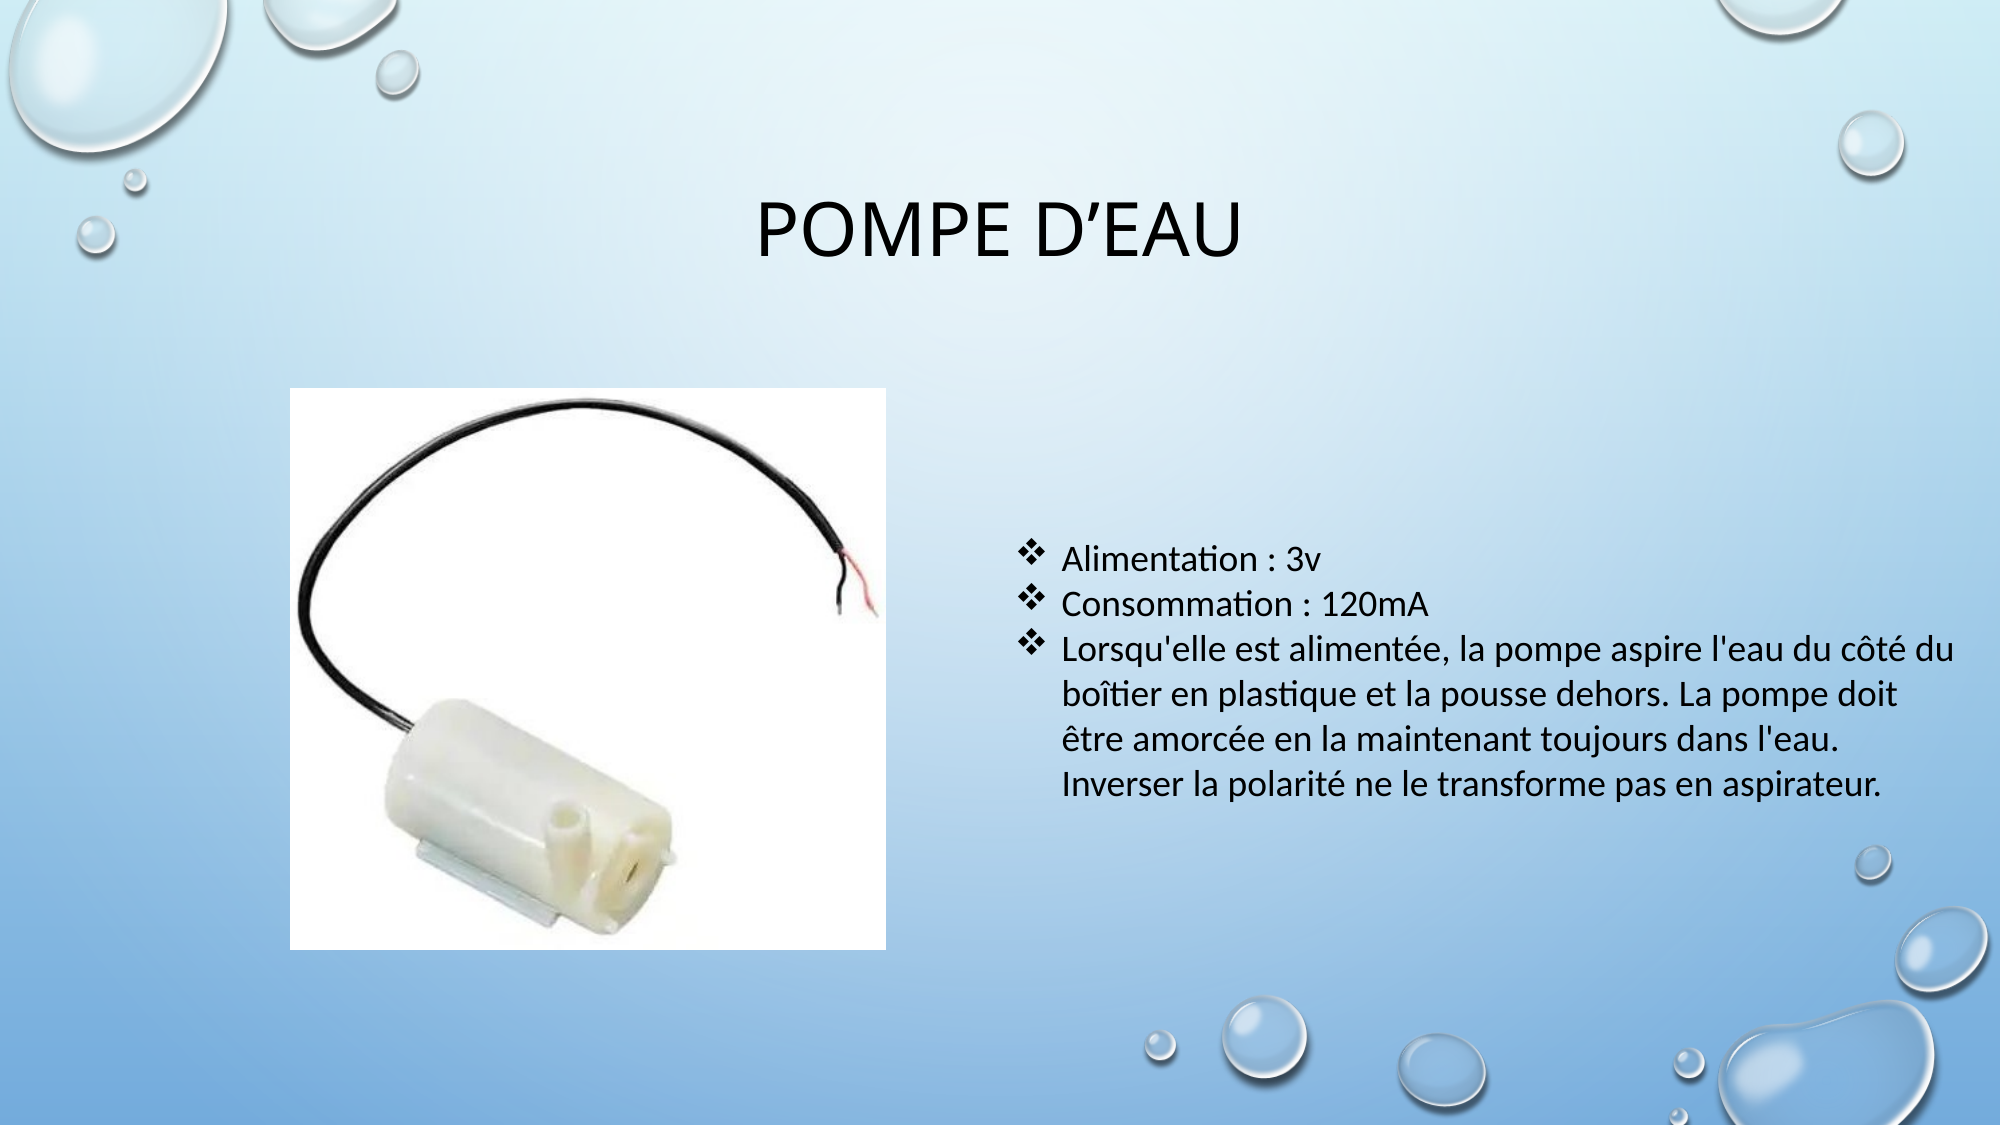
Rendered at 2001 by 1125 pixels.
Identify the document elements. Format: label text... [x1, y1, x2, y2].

title Pompe d’eau [149, 101, 1851, 364]
picture [0, 0, 2000, 1125]
text_box Alimentation : 3v Consommation : 120mA Lorsqu'elle est alimentée, la pompe aspire l'eau du côté du boîtier en plastique et la pousse dehors. La pompe doit être amorcée en la maintenant toujours dans l'eau. Inverser la polarité ne le transforme pas en aspirateur. [999, 409, 1978, 929]
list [290, 388, 886, 950]
